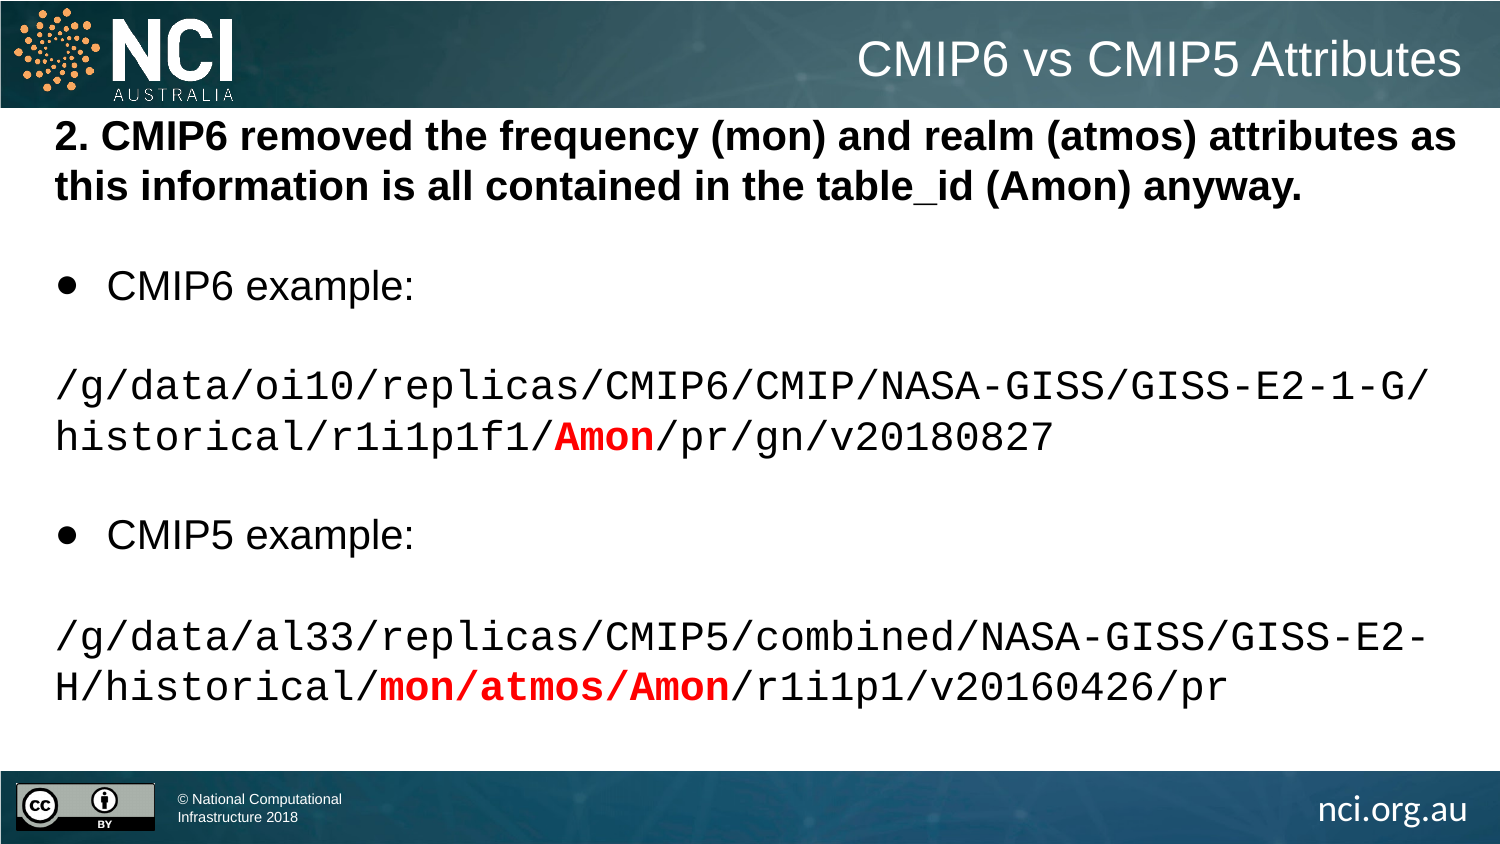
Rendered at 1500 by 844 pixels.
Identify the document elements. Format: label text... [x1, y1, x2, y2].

text_box 2. CMIP6 removed the frequency (mon) and realm (atmos) attributes as this information is all contained in the table_id (Amon) anyway. CMIP6 example: /g/data/oi10/replicas/CMIP6/CMIP/NASA-GISS/GISS-E2-1-G/historical/r1i1p1f1/Amon/pr/gn/v20180827 CMIP5 example: /g/data/al33/replicas/CMIP5/combined/NASA-GISS/GISS-E2-H/historical/mon/atmos/Amon/r1i1p1/v20160426/pr [16, 93, 1500, 667]
title CMIP6 vs CMIP5 Attributes [320, 18, 1478, 93]
text_box © National Computational Infrastructure 2018 [162, 774, 375, 838]
picture [2, 771, 1500, 844]
picture [2, 2, 1500, 108]
